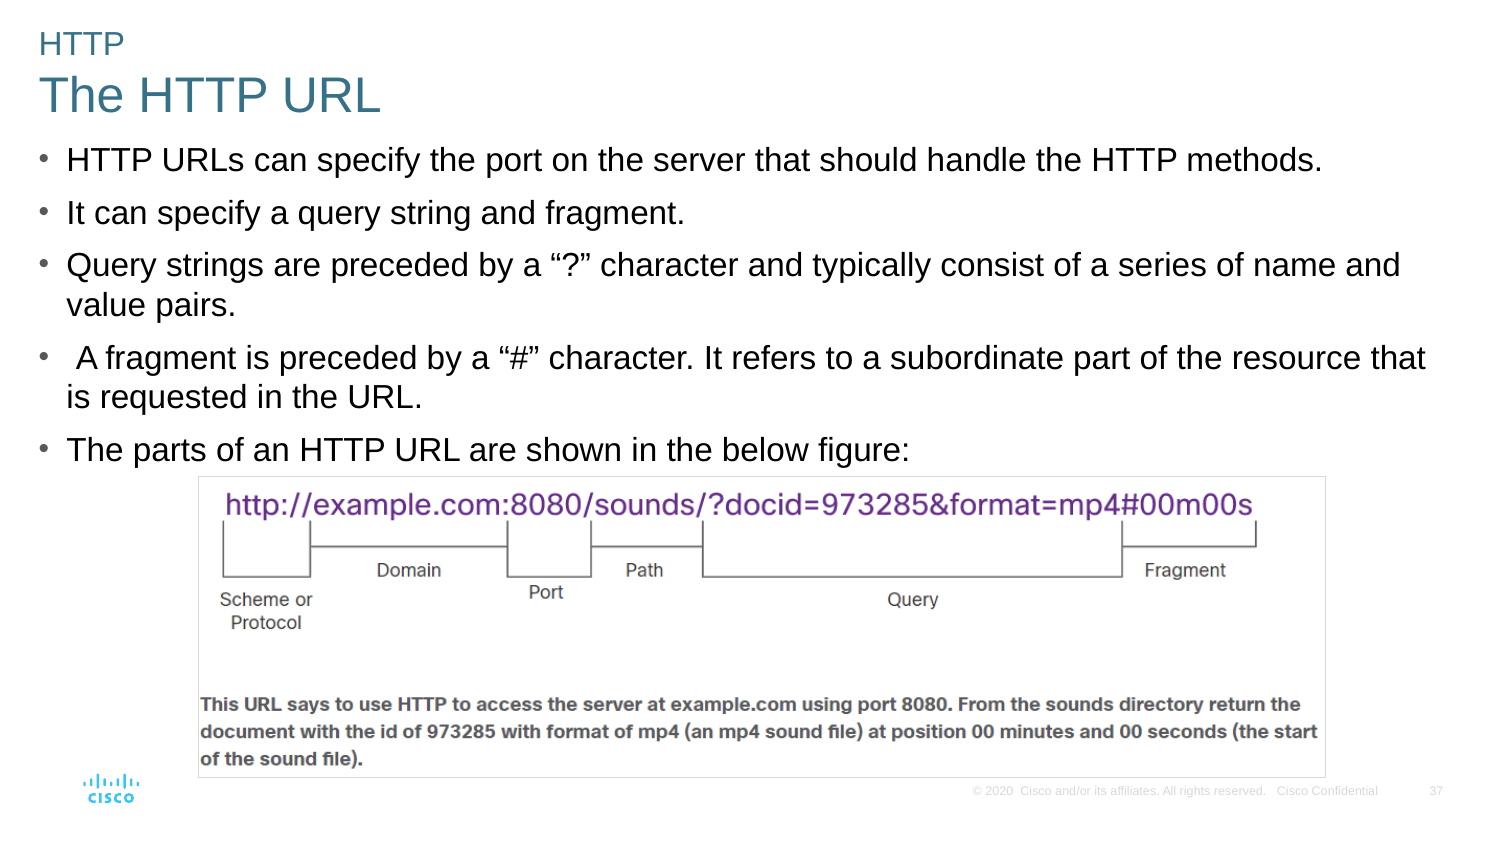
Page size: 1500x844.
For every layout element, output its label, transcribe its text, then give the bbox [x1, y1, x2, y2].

text_box HTTP The HTTP URL [23, 10, 1500, 135]
picture [198, 476, 1326, 777]
list HTTP URLs can specify the port on the server that should handle the HTTP methods. It can specify a query string and fragment. Query strings are preceded by a “?” character and typically consist of a series of name and value pairs. A fragment is preceded by a “#” character. It refers to a subordinate part of the resource that is requested in the URL. The parts of an HTTP URL are shown in the below figure: [23, 131, 1477, 611]
